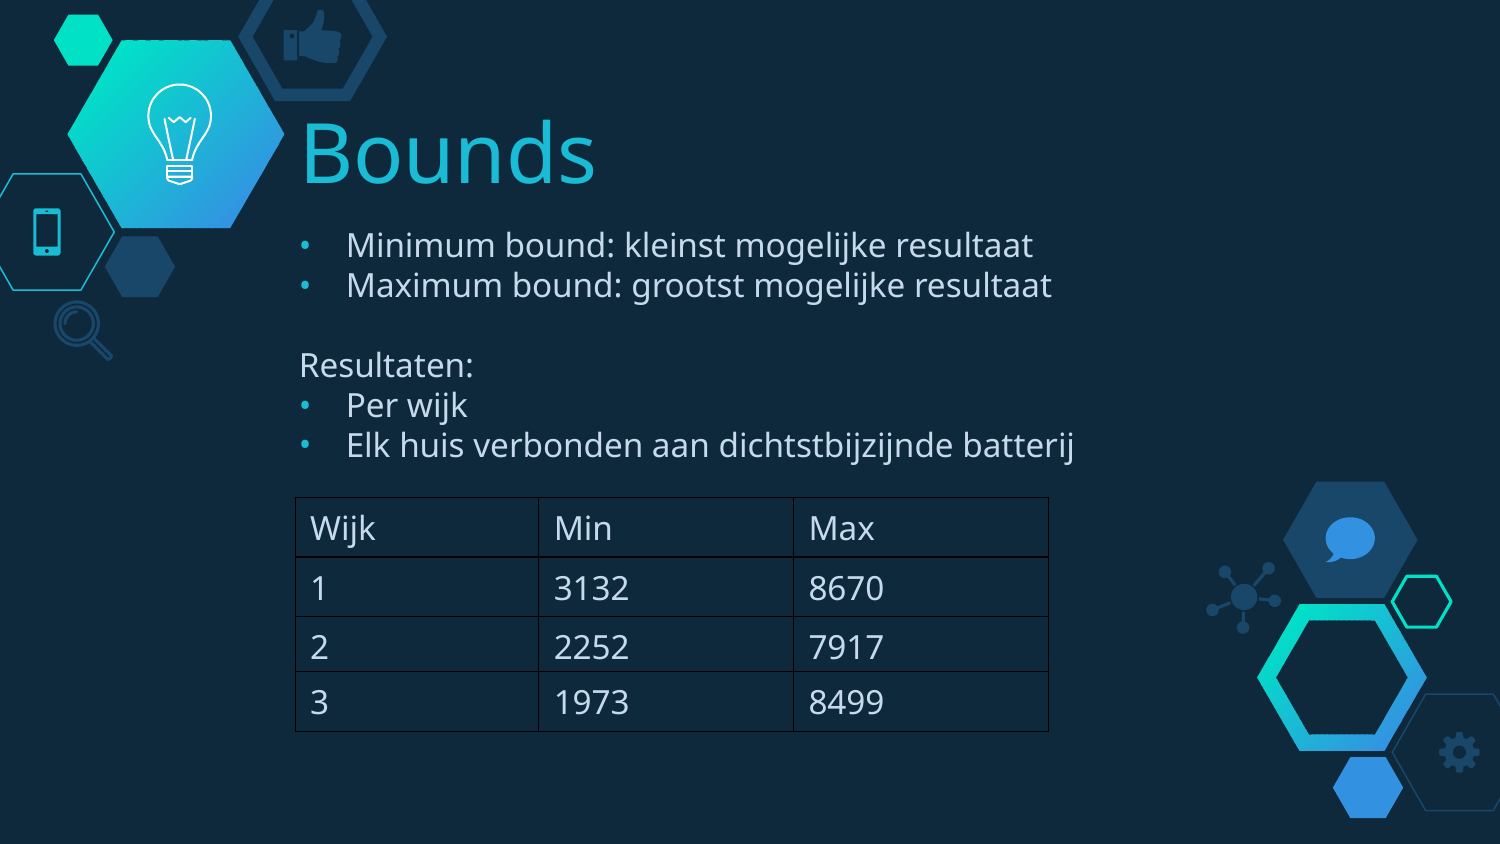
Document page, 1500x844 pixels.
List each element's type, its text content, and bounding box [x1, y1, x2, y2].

table_cell 1973 [539, 672, 793, 731]
table_cell 8670 [794, 558, 1048, 616]
table_cell 3132 [539, 558, 793, 616]
text_box [284, 149, 1356, 172]
table_cell 8499 [794, 672, 1048, 731]
table_cell 2 [296, 617, 538, 671]
table_cell 3 [296, 672, 538, 731]
text_box Minimum bound: kleinst mogelijke resultaat Maximum bound: grootst mogelijke resultaat Resultaten: Per wijk Elk huis verbonden aan dichtstbijzijnde batterij [284, 172, 1356, 557]
title Bounds [284, 109, 1096, 149]
table_cell 1 [296, 558, 538, 616]
table_cell 2252 [539, 617, 793, 671]
table_cell 7917 [794, 617, 1048, 671]
